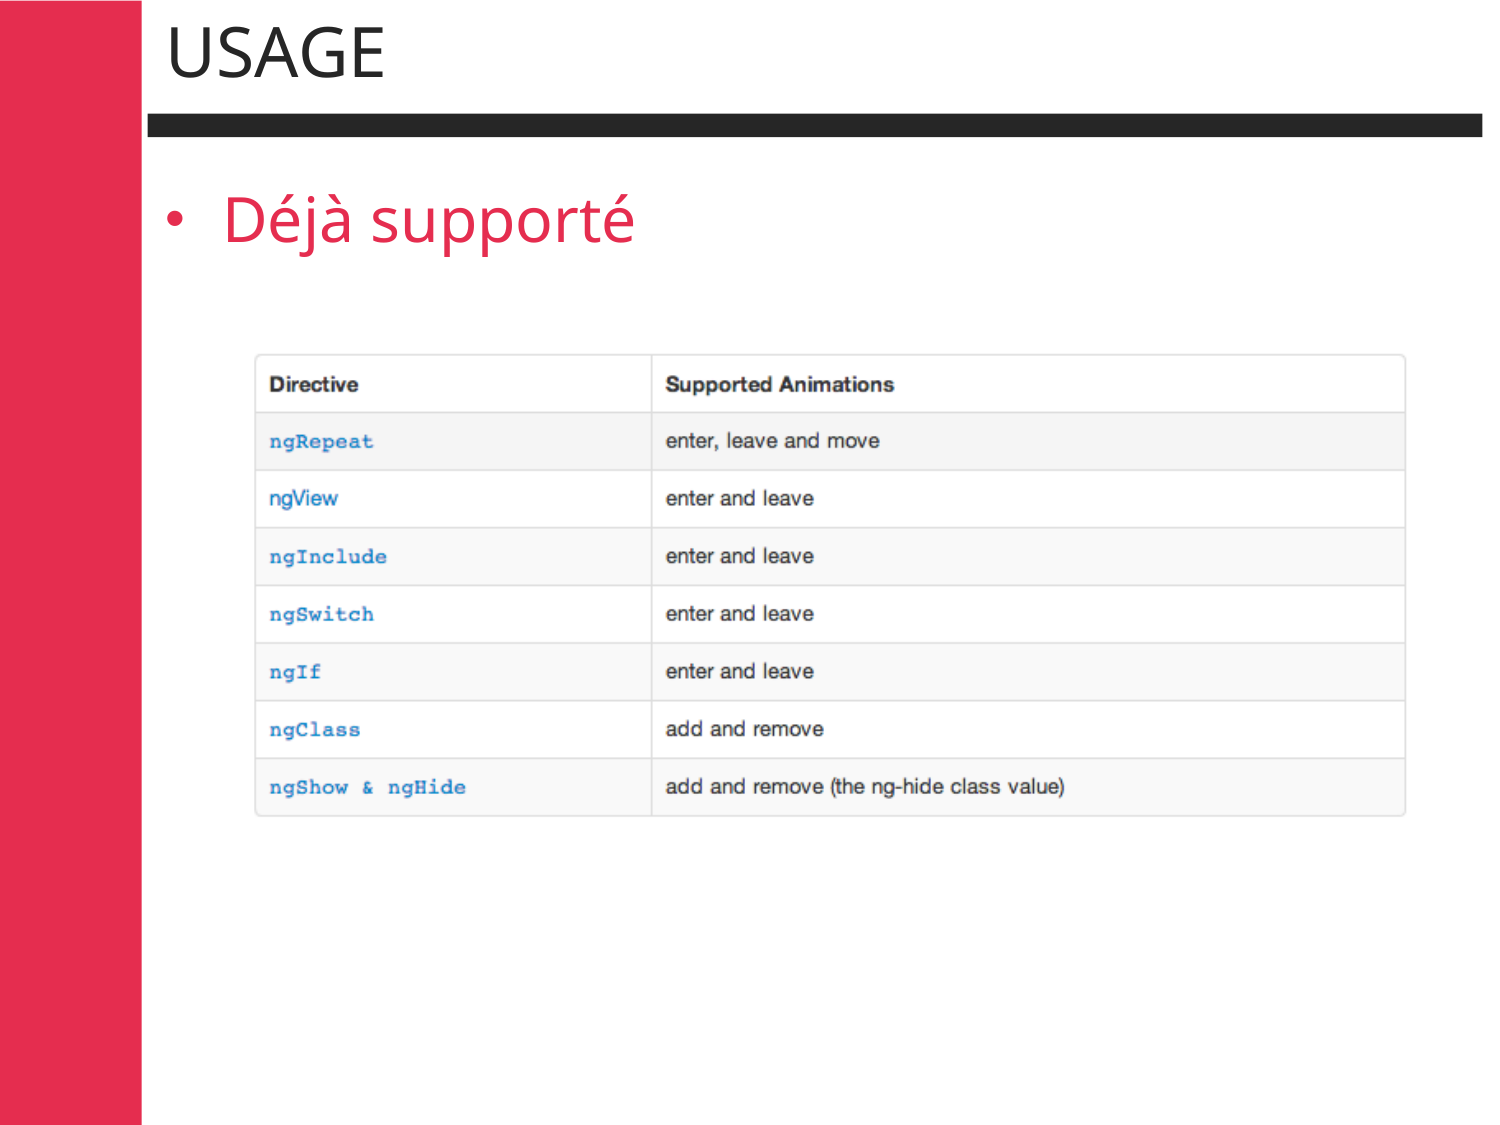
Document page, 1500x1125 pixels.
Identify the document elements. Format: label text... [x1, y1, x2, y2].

title usage [151, 0, 1483, 99]
list Déjà supporté [151, 172, 1483, 1043]
picture [253, 350, 1419, 822]
